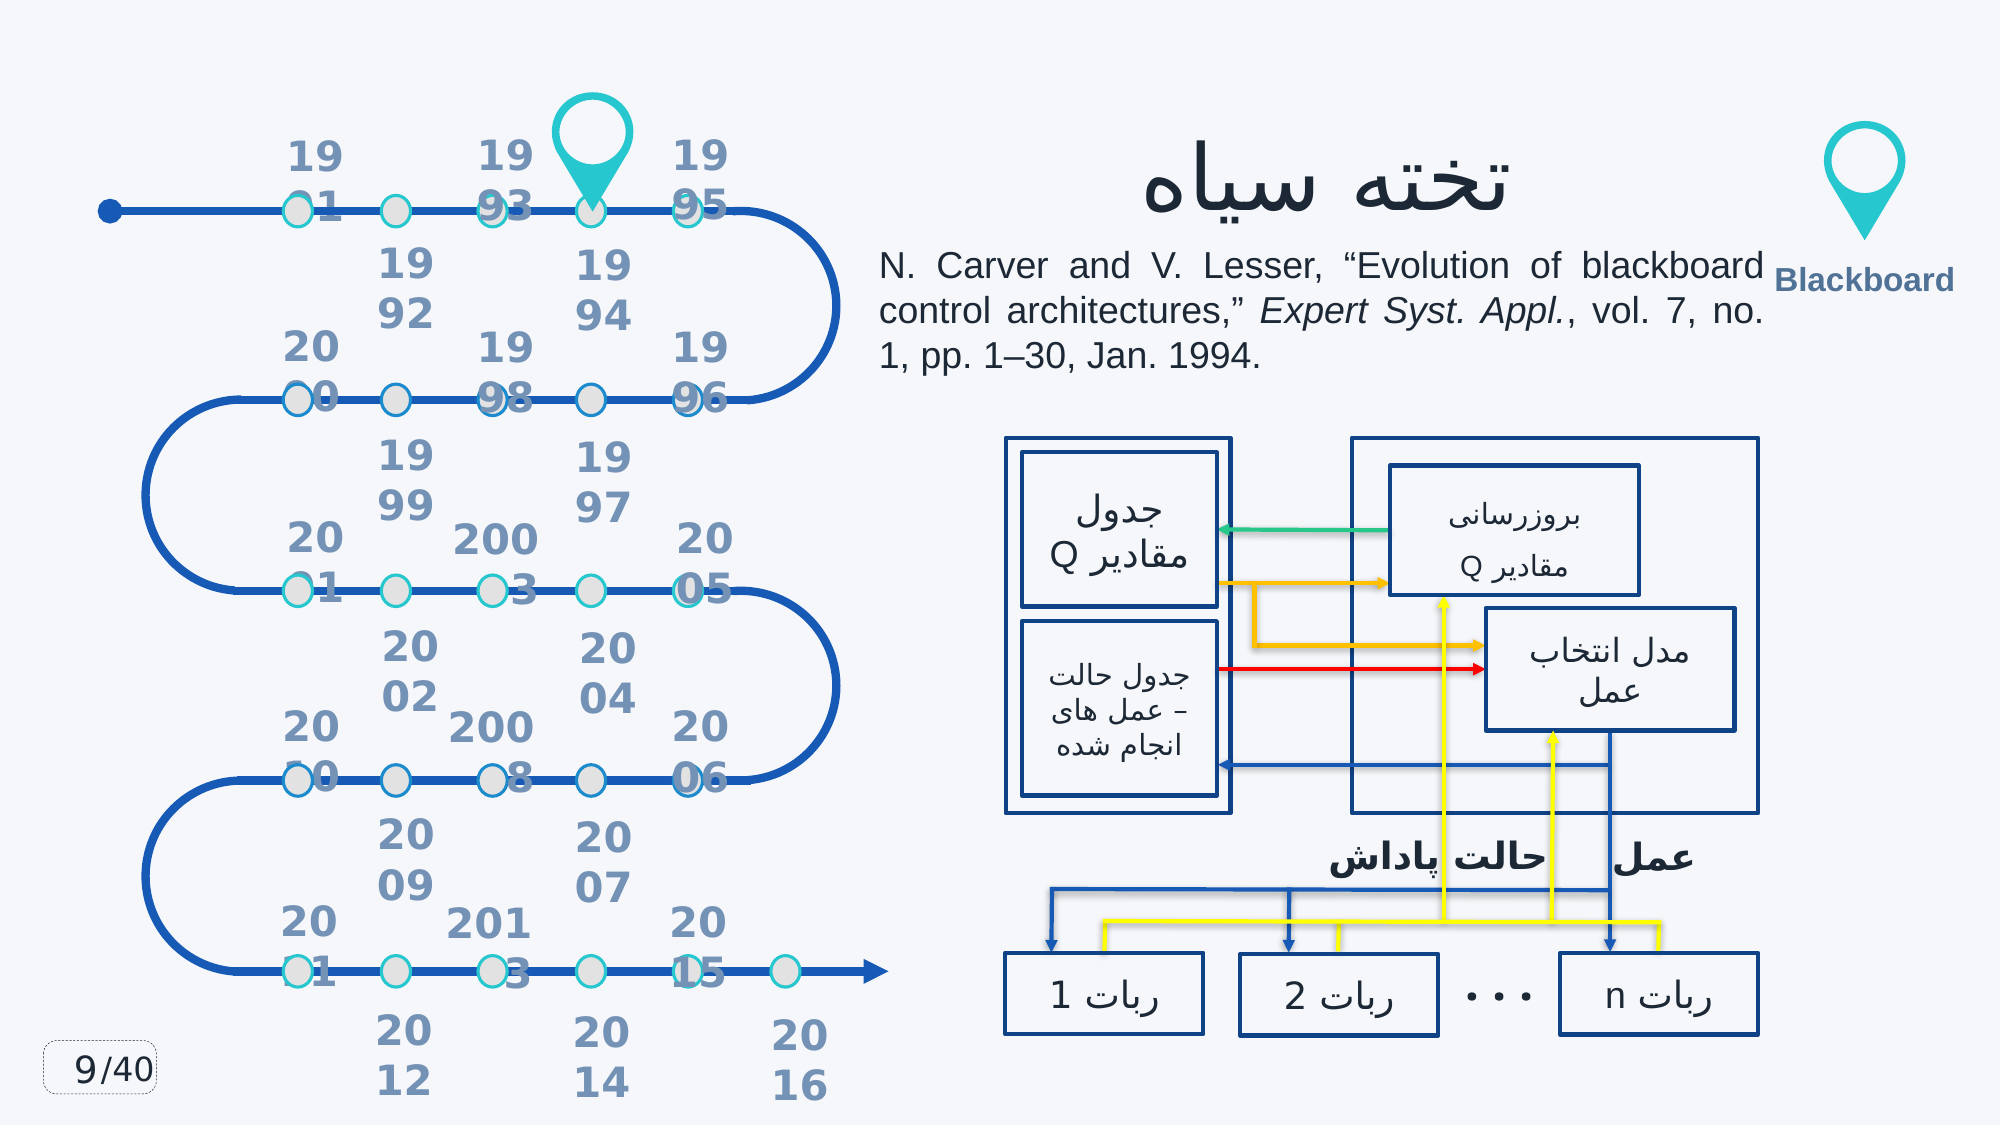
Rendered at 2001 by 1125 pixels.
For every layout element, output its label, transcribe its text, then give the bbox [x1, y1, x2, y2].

text_box حالت [1558, 824, 1563, 885]
text_box Blackboard [1758, 250, 1972, 306]
text_box مدل انتخاب عمل [1484, 606, 1737, 733]
text_box [1823, 120, 1906, 241]
text_box . . . [1449, 943, 1549, 1019]
text_box عمل [1597, 825, 1605, 886]
text_box [1350, 436, 1760, 815]
text_box [1004, 436, 1233, 815]
title تخته سیاه [1092, 105, 1561, 256]
text_box ربات 1 [1003, 951, 1205, 1036]
text_box ربات 2 [1238, 952, 1440, 1038]
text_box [109, 120, 889, 1068]
text_box جدول حالت – عمل های انجام شده [1020, 619, 1219, 798]
text_box پاداش [1448, 824, 1455, 885]
text_box [553, 92, 632, 119]
text_box جدول مقادیر Q [1020, 450, 1219, 609]
text_box N. Carver and V. Lesser, “Evolution of blackboard control architectures,” Expert Syst. Appl., vol. 7, no. 1, pp. 1–30, Jan. 1994. [894, 233, 1780, 384]
text_box پاداش [1313, 824, 1439, 885]
text_box ربات n [1558, 951, 1760, 1037]
slide_number 9 [0, 1038, 113, 1099]
text_box بروزرسانی مقادیر Q [1388, 463, 1641, 597]
text_box حالت [1455, 824, 1546, 885]
text_box عمل [1615, 825, 1711, 886]
